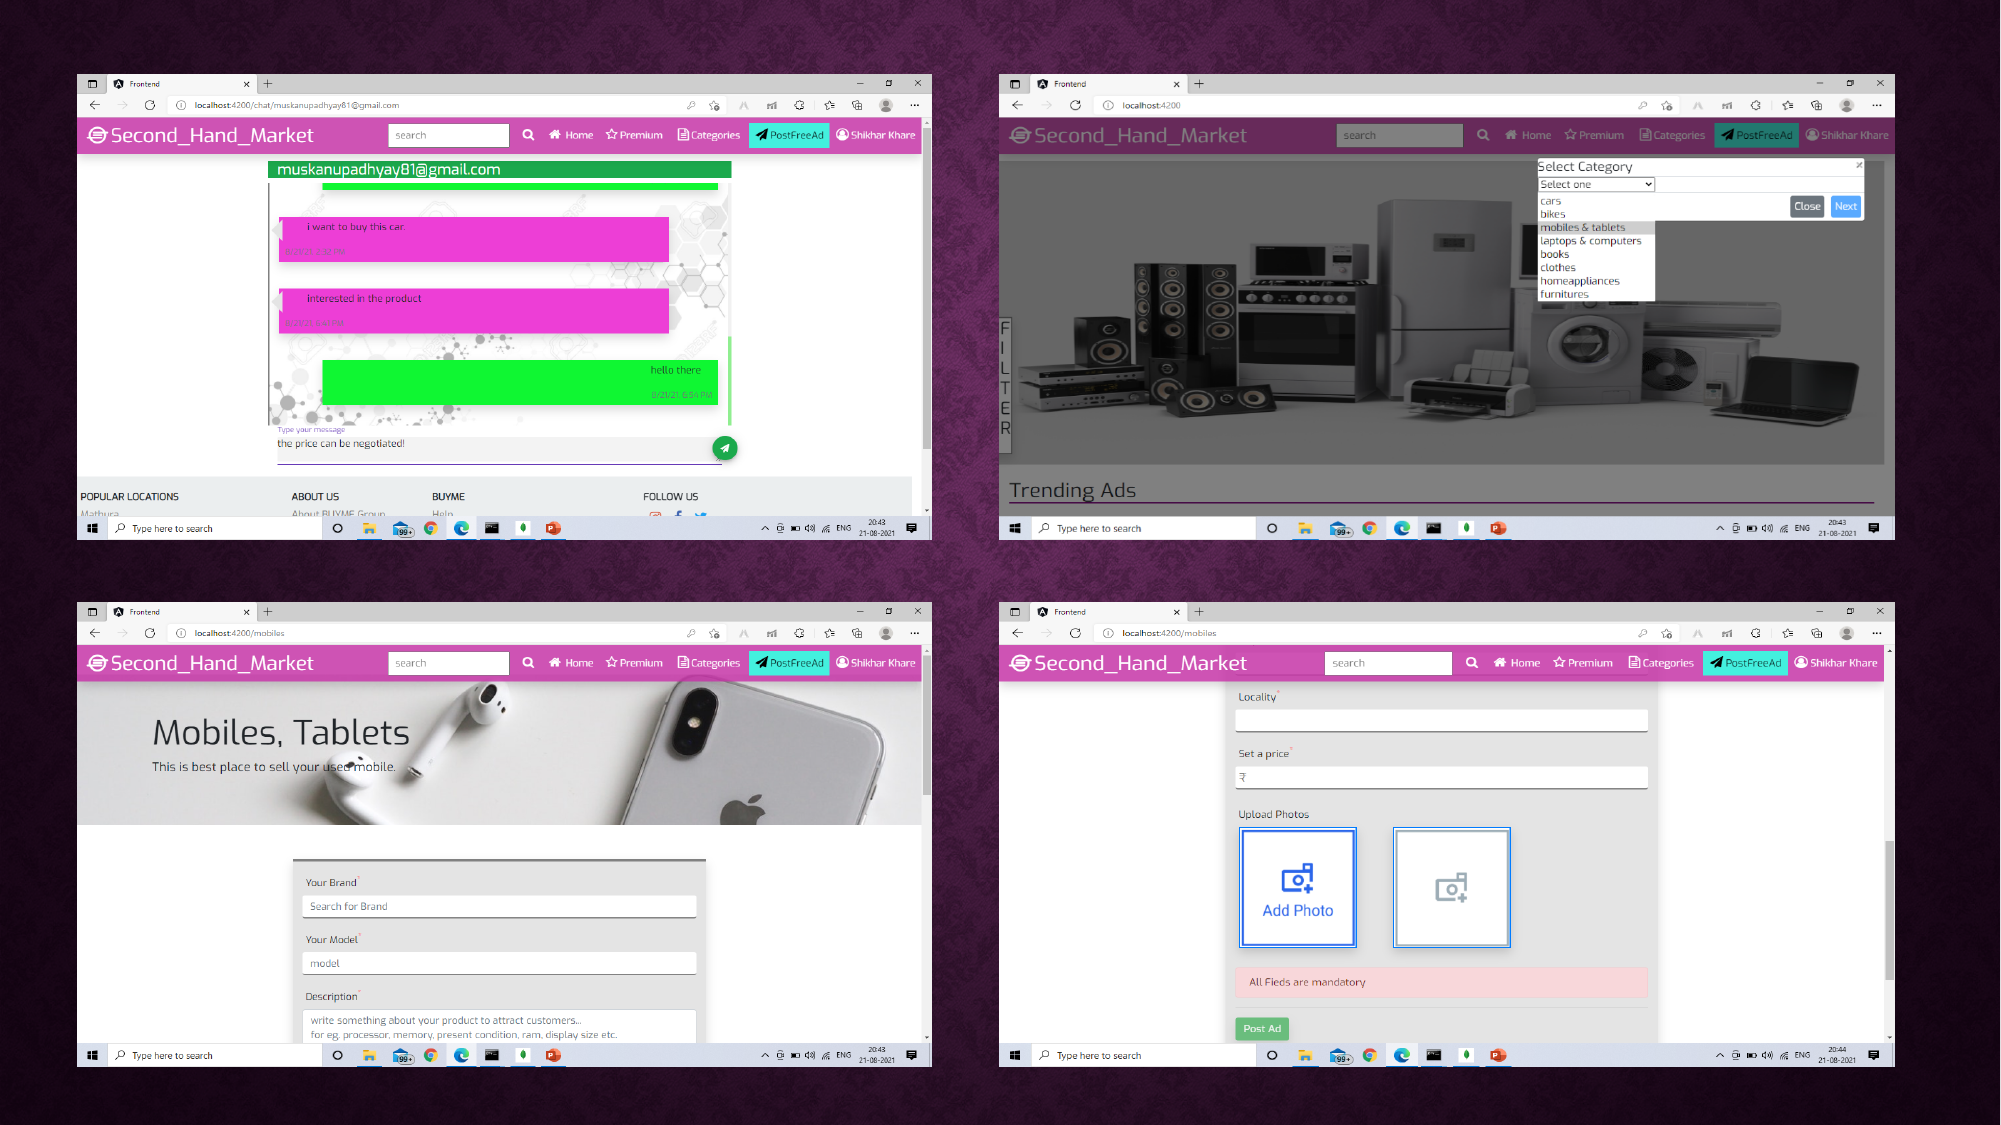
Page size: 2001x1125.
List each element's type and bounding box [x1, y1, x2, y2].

picture [76, 601, 933, 1068]
picture [76, 74, 933, 541]
picture [999, 601, 1896, 1068]
picture [999, 74, 1896, 541]
